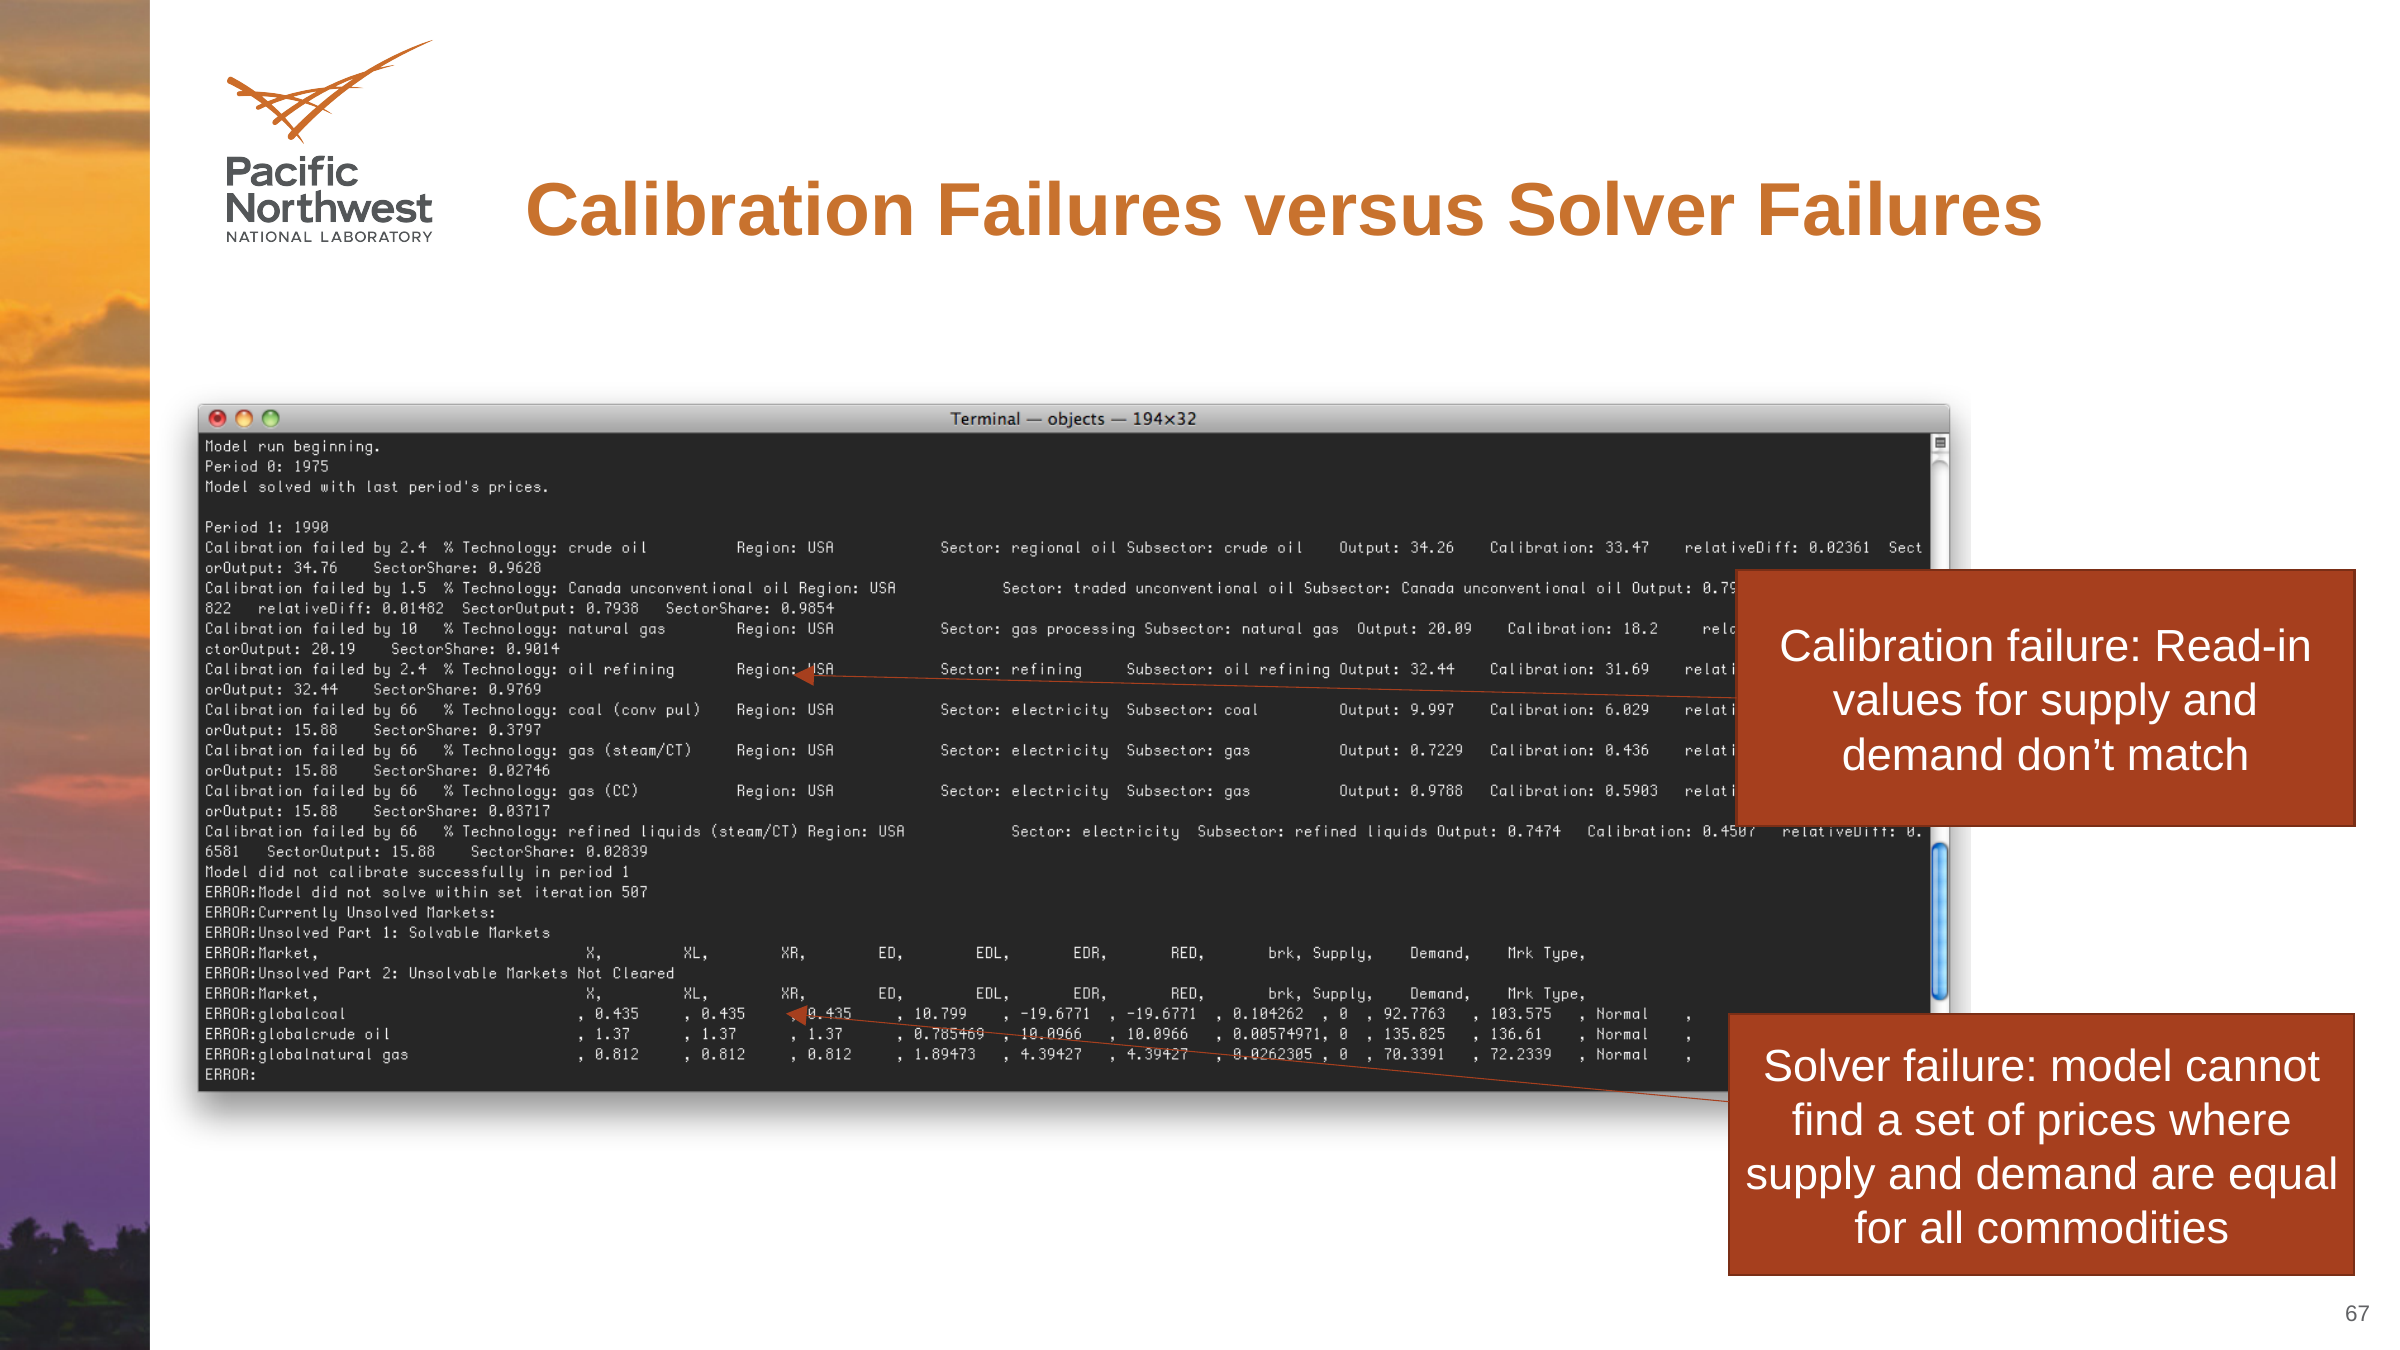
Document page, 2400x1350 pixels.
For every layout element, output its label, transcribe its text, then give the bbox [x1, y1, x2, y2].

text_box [785, 1013, 1730, 1102]
text_box Solver failure: model cannot find a set of prices where supply and demand are equal for all commodities [1728, 1013, 2355, 1276]
title Calibration Failures versus Solver Failures [525, 44, 2325, 260]
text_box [793, 674, 1737, 698]
picture [225, 38, 435, 244]
slide_number 67 [2295, 1275, 2370, 1350]
text_box Calibration failure: Read-in values for supply and demand don’t match [1971, 569, 2356, 827]
picture [0, 0, 1971, 1350]
